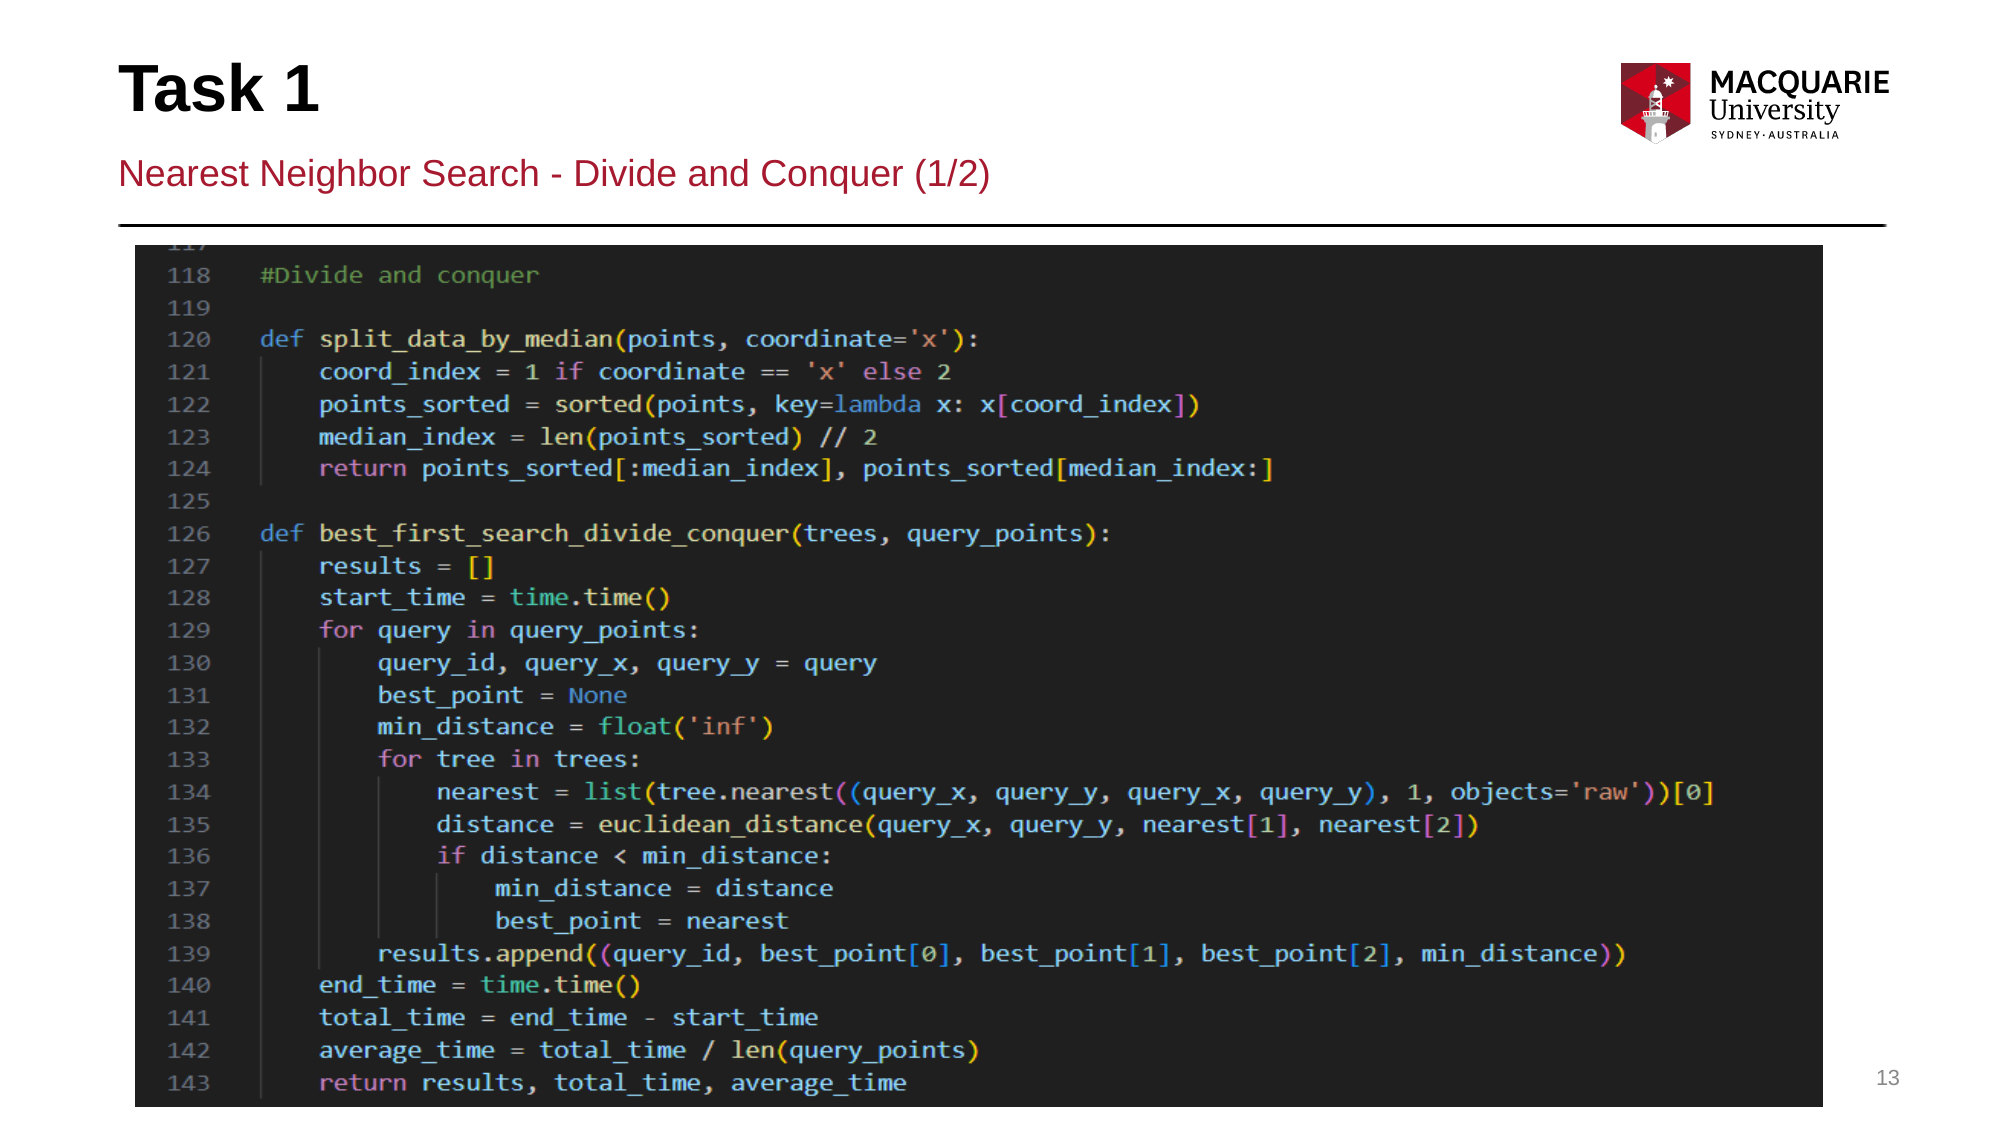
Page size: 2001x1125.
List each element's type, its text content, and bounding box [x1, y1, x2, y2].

list Nearest Neighbor Search - Divide and Conquer (1/2) [118, 149, 1520, 227]
picture [134, 245, 1824, 1107]
title Task 1 [118, 45, 1506, 149]
picture [1586, 35, 1922, 168]
slide_number ‹#› [1828, 1046, 1900, 1107]
